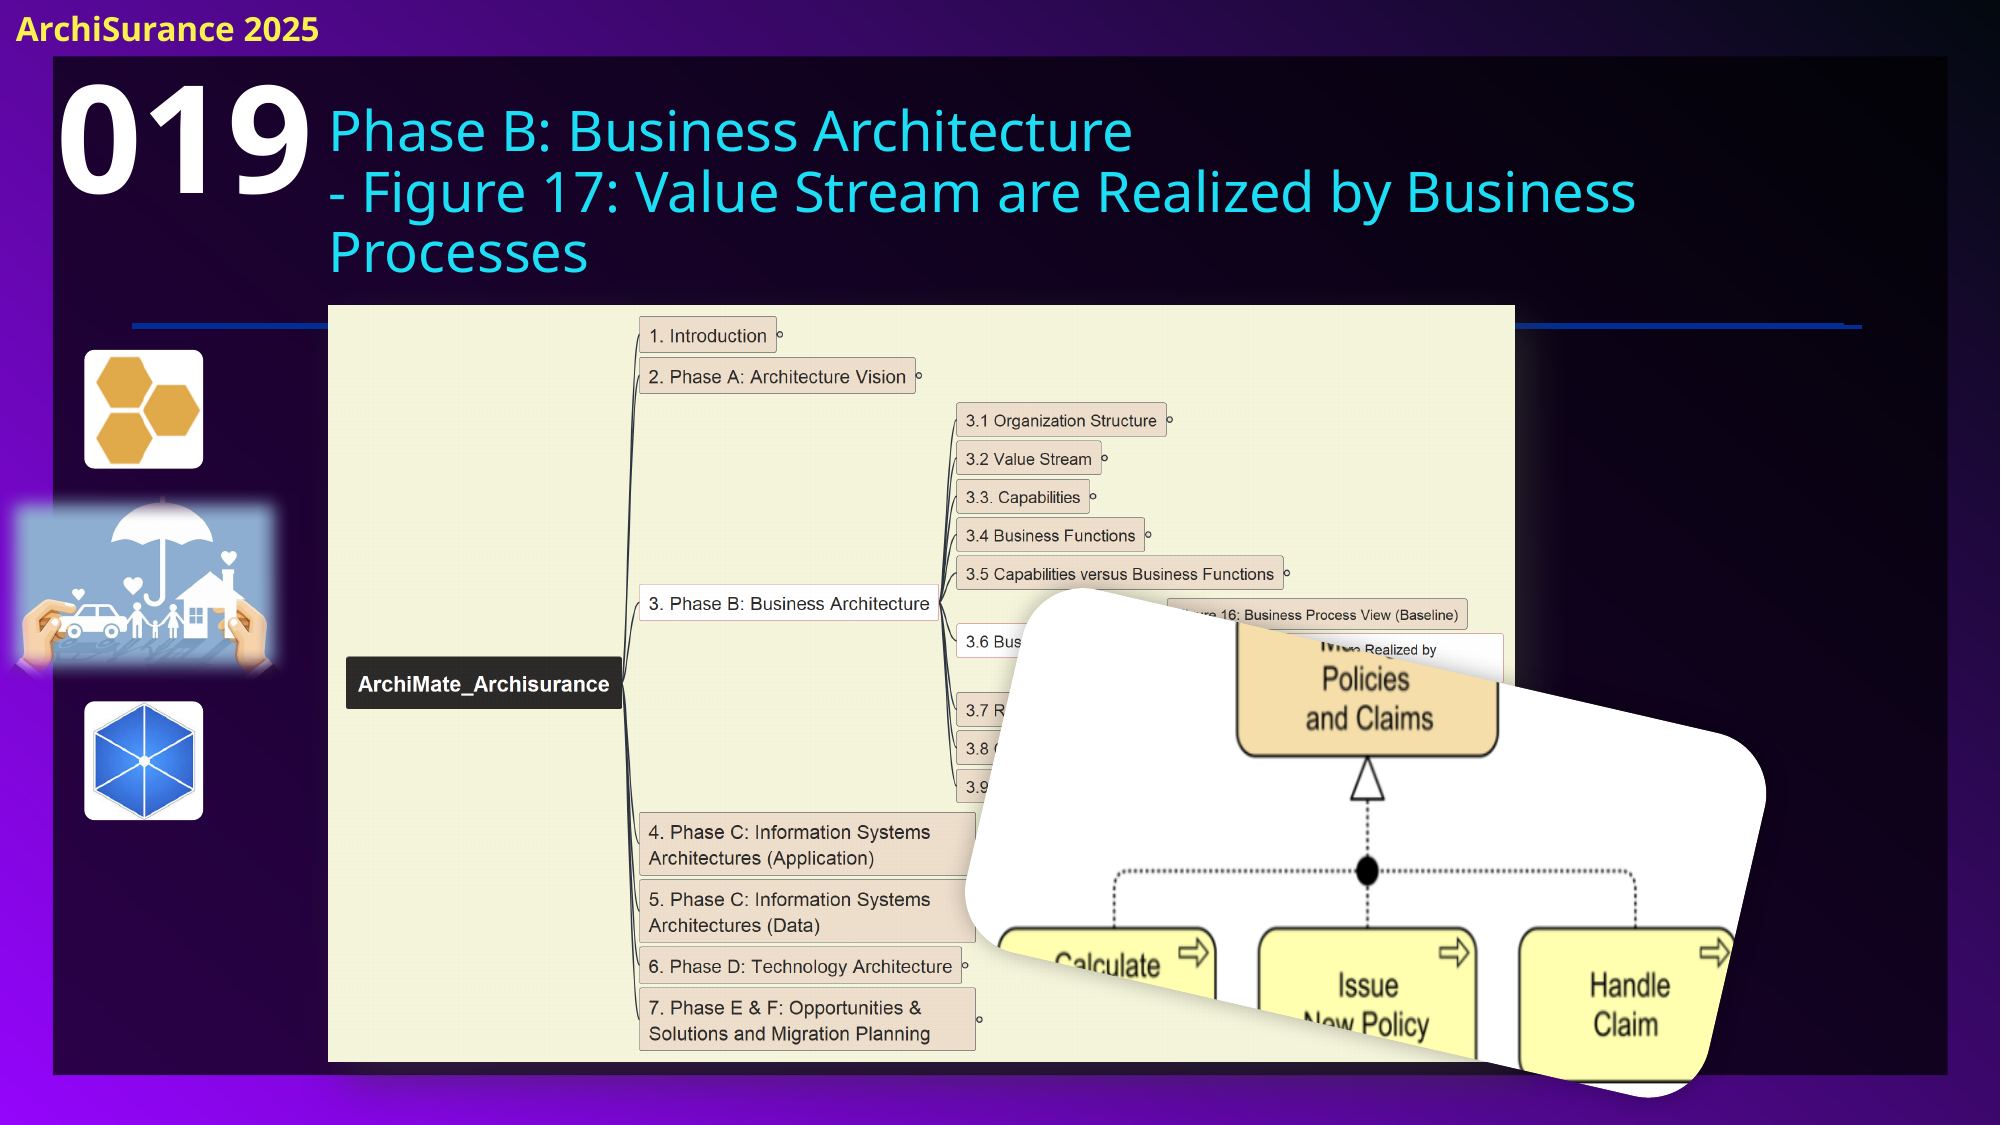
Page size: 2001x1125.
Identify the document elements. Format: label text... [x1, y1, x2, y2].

picture [84, 349, 204, 469]
text_box ArchiSurance 2025 [1, 0, 335, 55]
picture [328, 305, 1767, 1098]
picture [0, 486, 292, 684]
picture [84, 701, 204, 821]
title Phase B: Business Architecture - Figure 17: Value Stream are Realized by Business Processes [328, 95, 1863, 293]
text_box 019 [41, 55, 329, 231]
